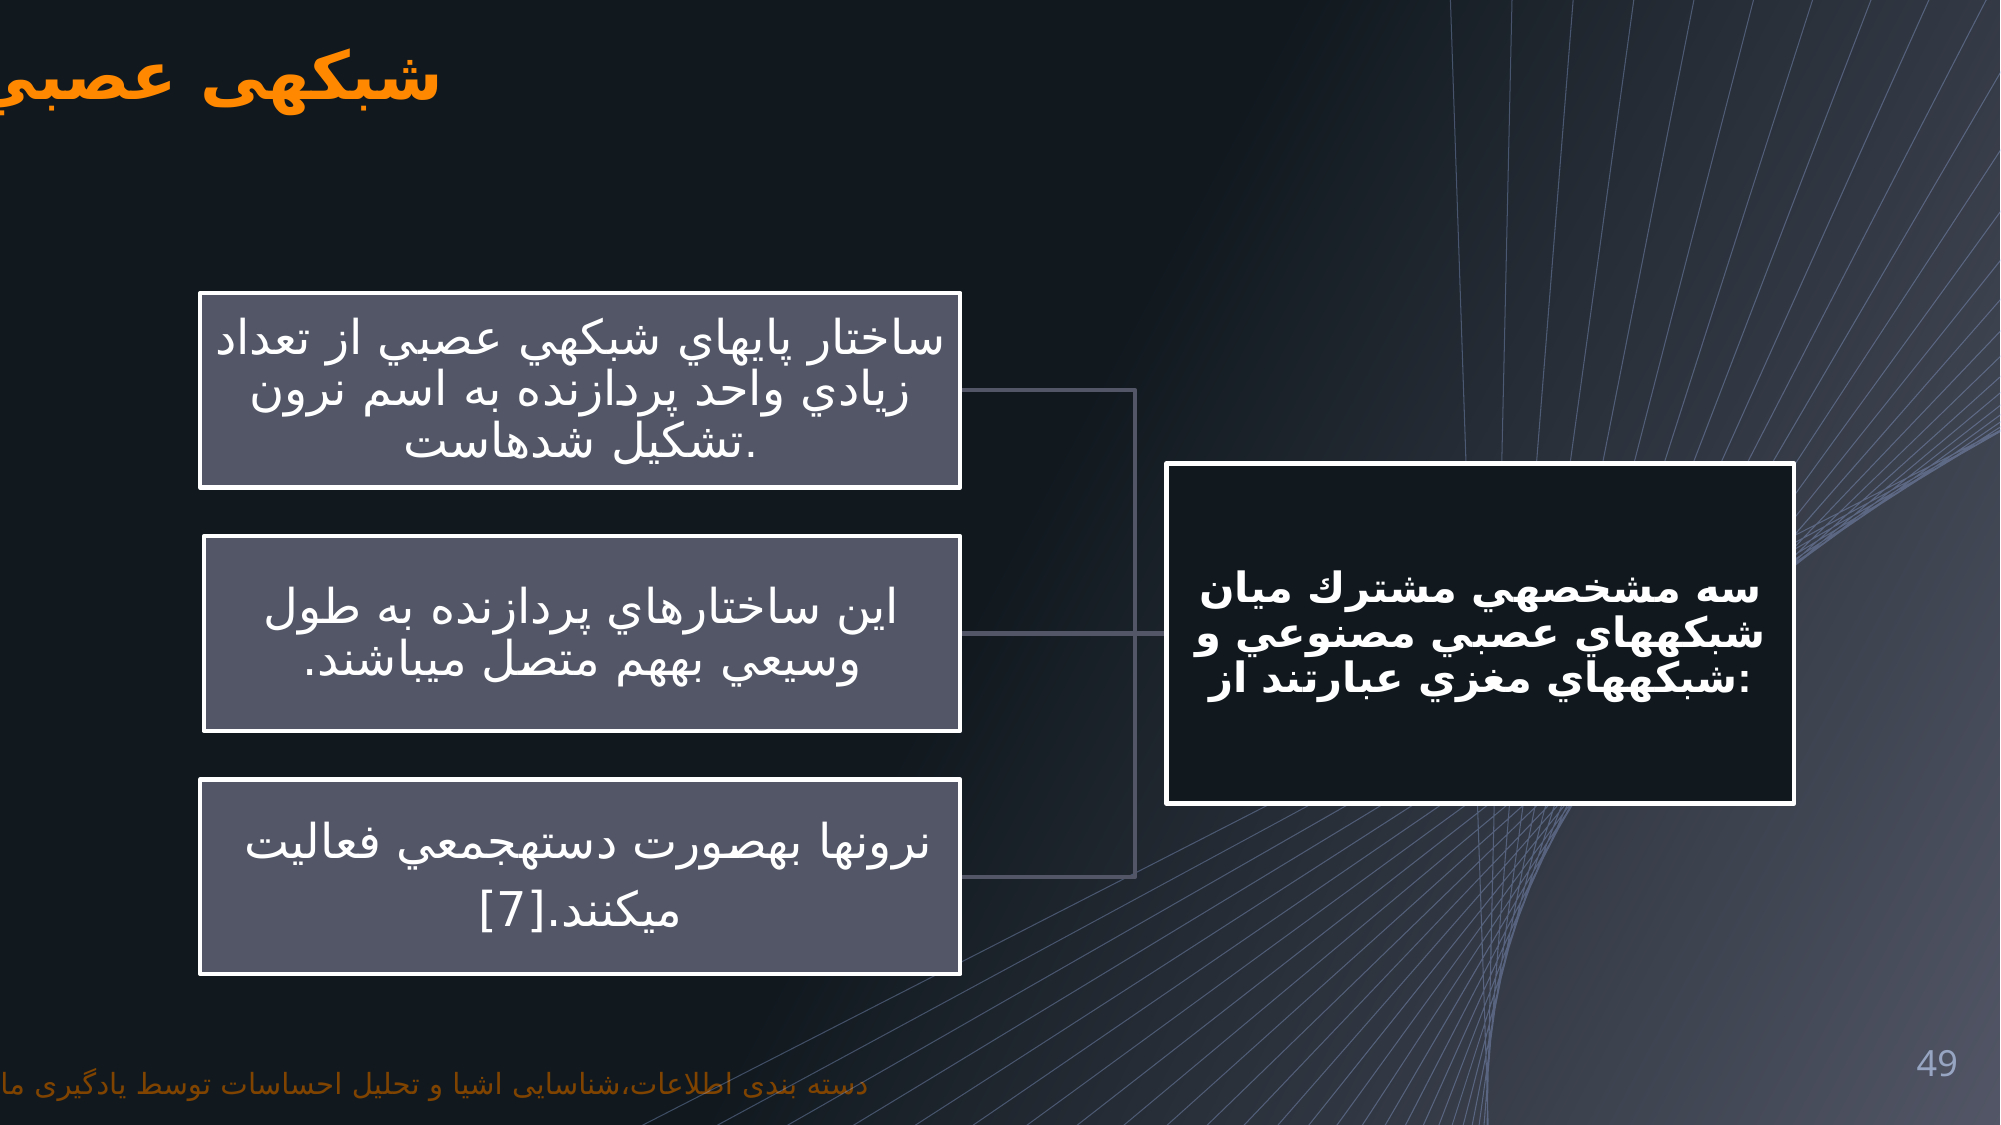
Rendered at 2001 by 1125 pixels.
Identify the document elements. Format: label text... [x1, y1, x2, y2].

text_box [0, 121, 1986, 1125]
text_box شبكه­ی عصبي [0, 25, 459, 117]
